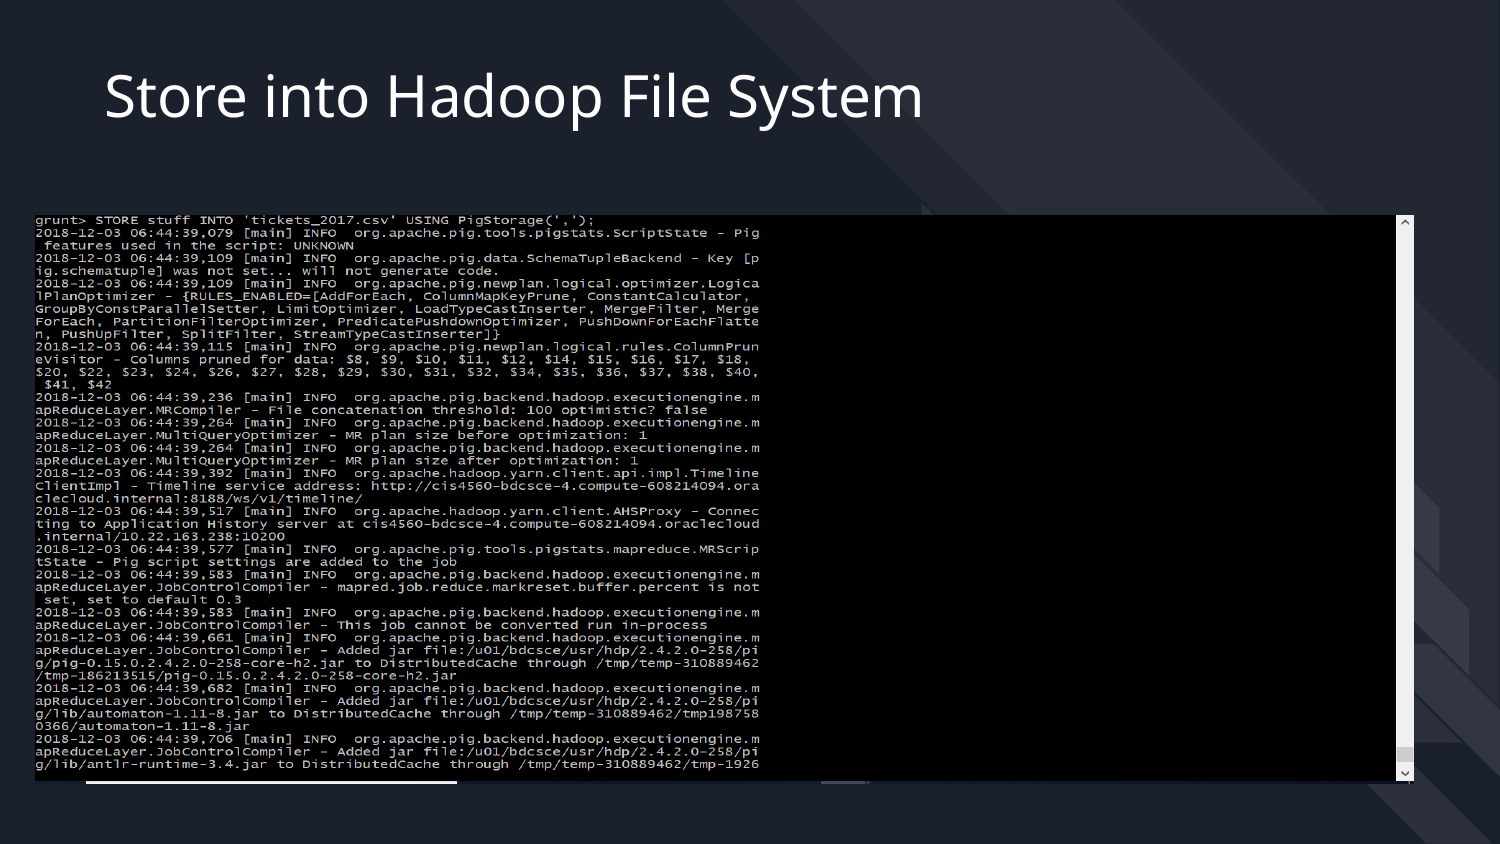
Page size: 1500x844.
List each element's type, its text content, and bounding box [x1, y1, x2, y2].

picture [34, 215, 1466, 784]
title Store into Hadoop File System [89, 0, 1051, 189]
